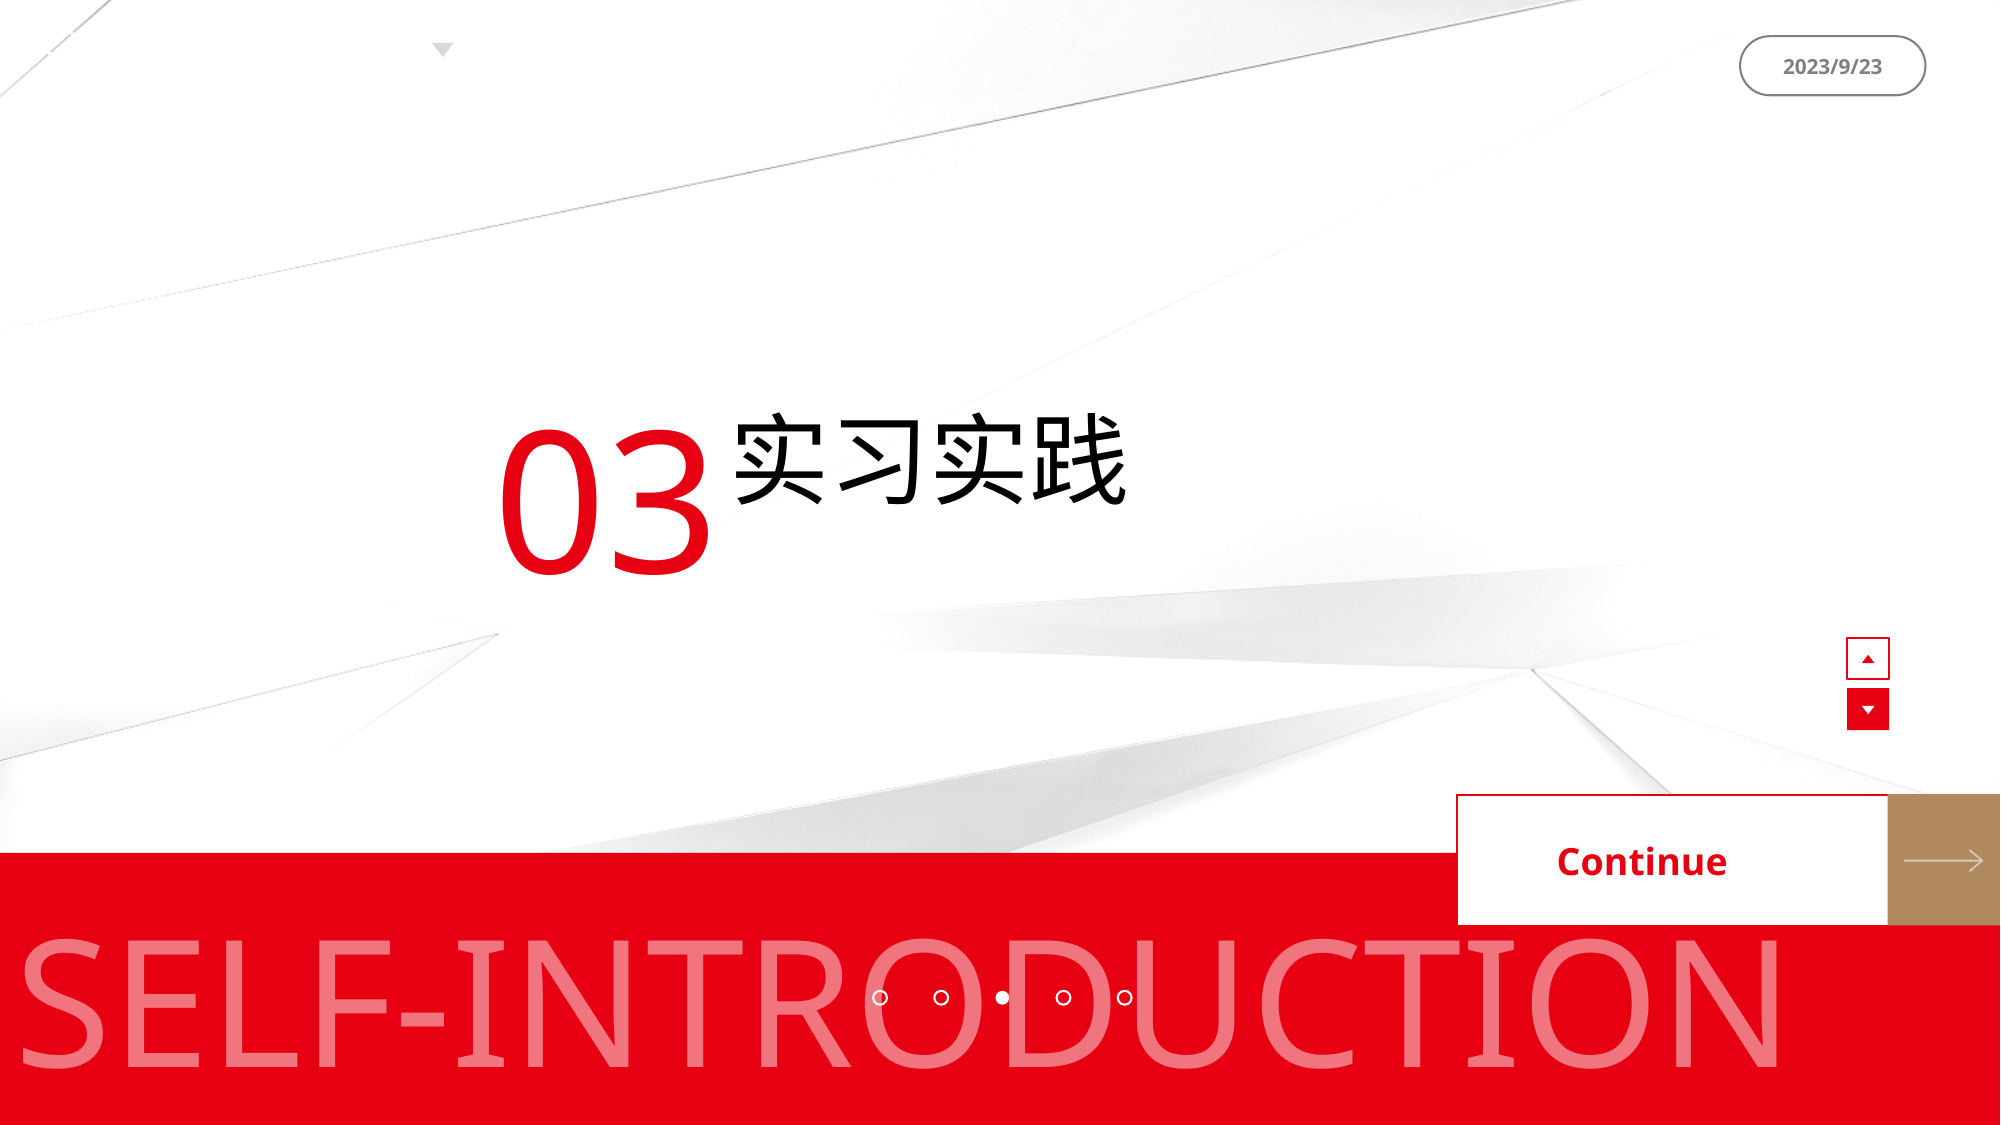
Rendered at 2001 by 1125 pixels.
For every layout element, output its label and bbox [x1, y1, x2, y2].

text_box [432, 366, 1563, 622]
text_box [1740, 36, 1926, 96]
text_box [46, 29, 81, 64]
text_box [1821, 662, 1915, 705]
picture [0, 0, 2000, 1125]
